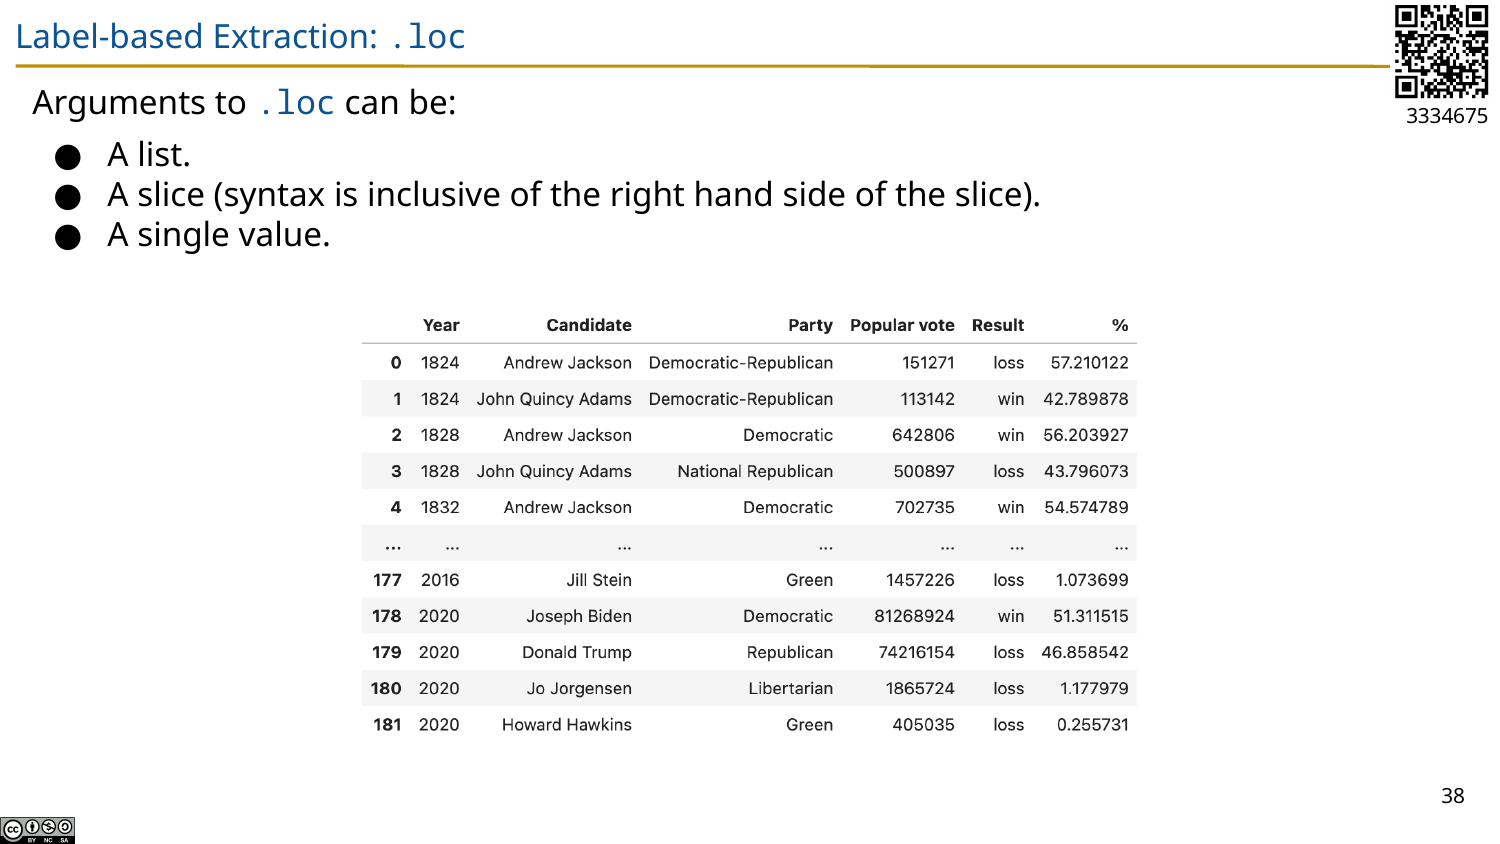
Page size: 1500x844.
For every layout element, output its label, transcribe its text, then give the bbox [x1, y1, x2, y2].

list Arguments to .loc can be: A list. A slice (syntax is inclusive of the right hand side of the slice). A single value. [17, 65, 1416, 627]
picture [0, 817, 75, 844]
title Label-based Extraction: .loc [0, 0, 1398, 65]
picture [357, 310, 1143, 748]
slide_number 38 [1389, 764, 1480, 830]
picture [1398, 0, 1493, 103]
